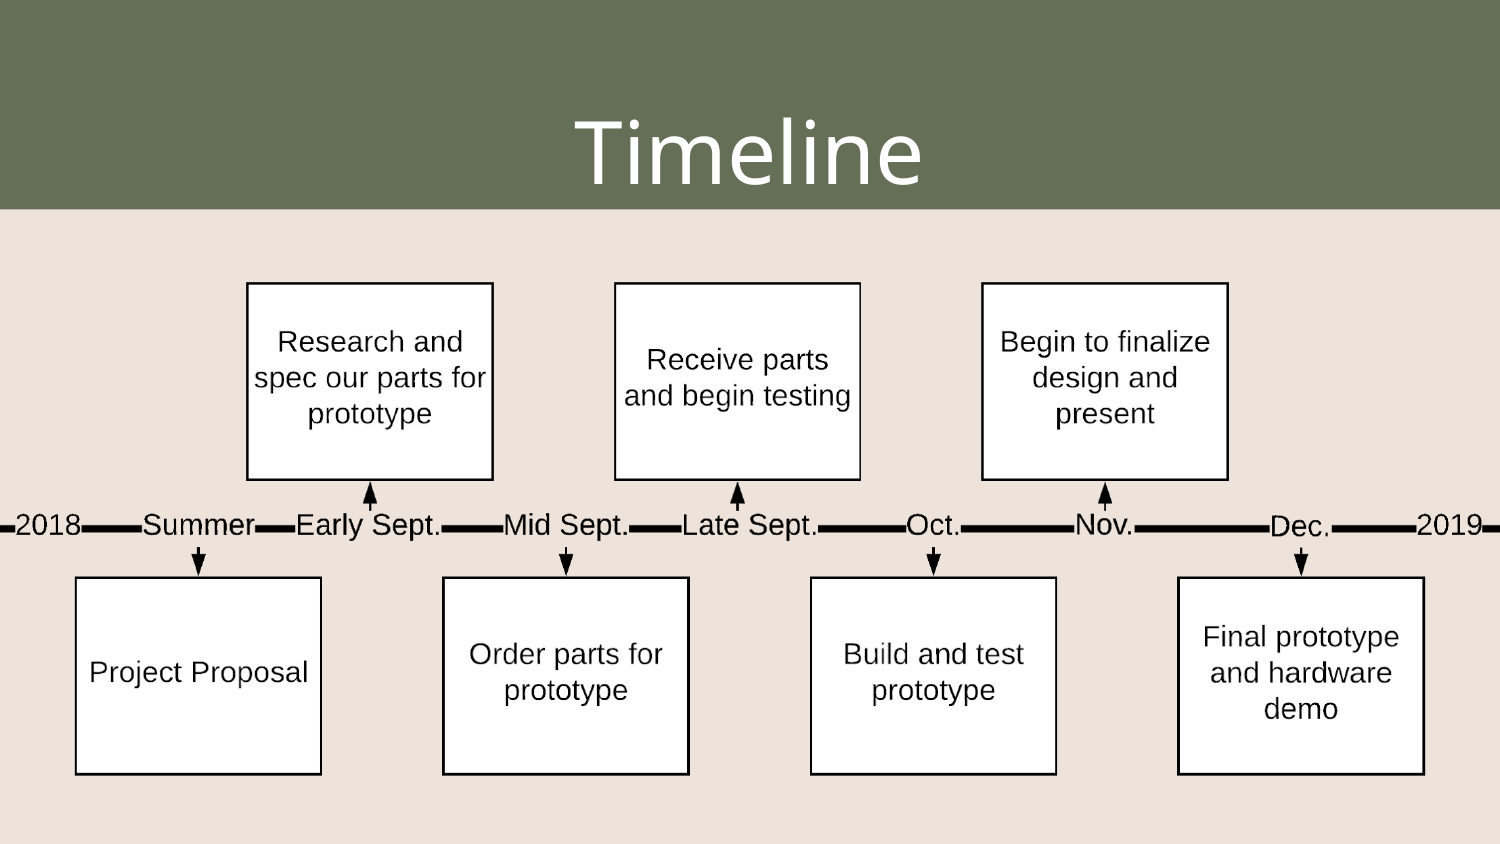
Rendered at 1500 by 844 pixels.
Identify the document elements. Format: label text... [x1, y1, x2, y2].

picture [0, 234, 1500, 823]
title Timeline [51, 82, 1449, 185]
